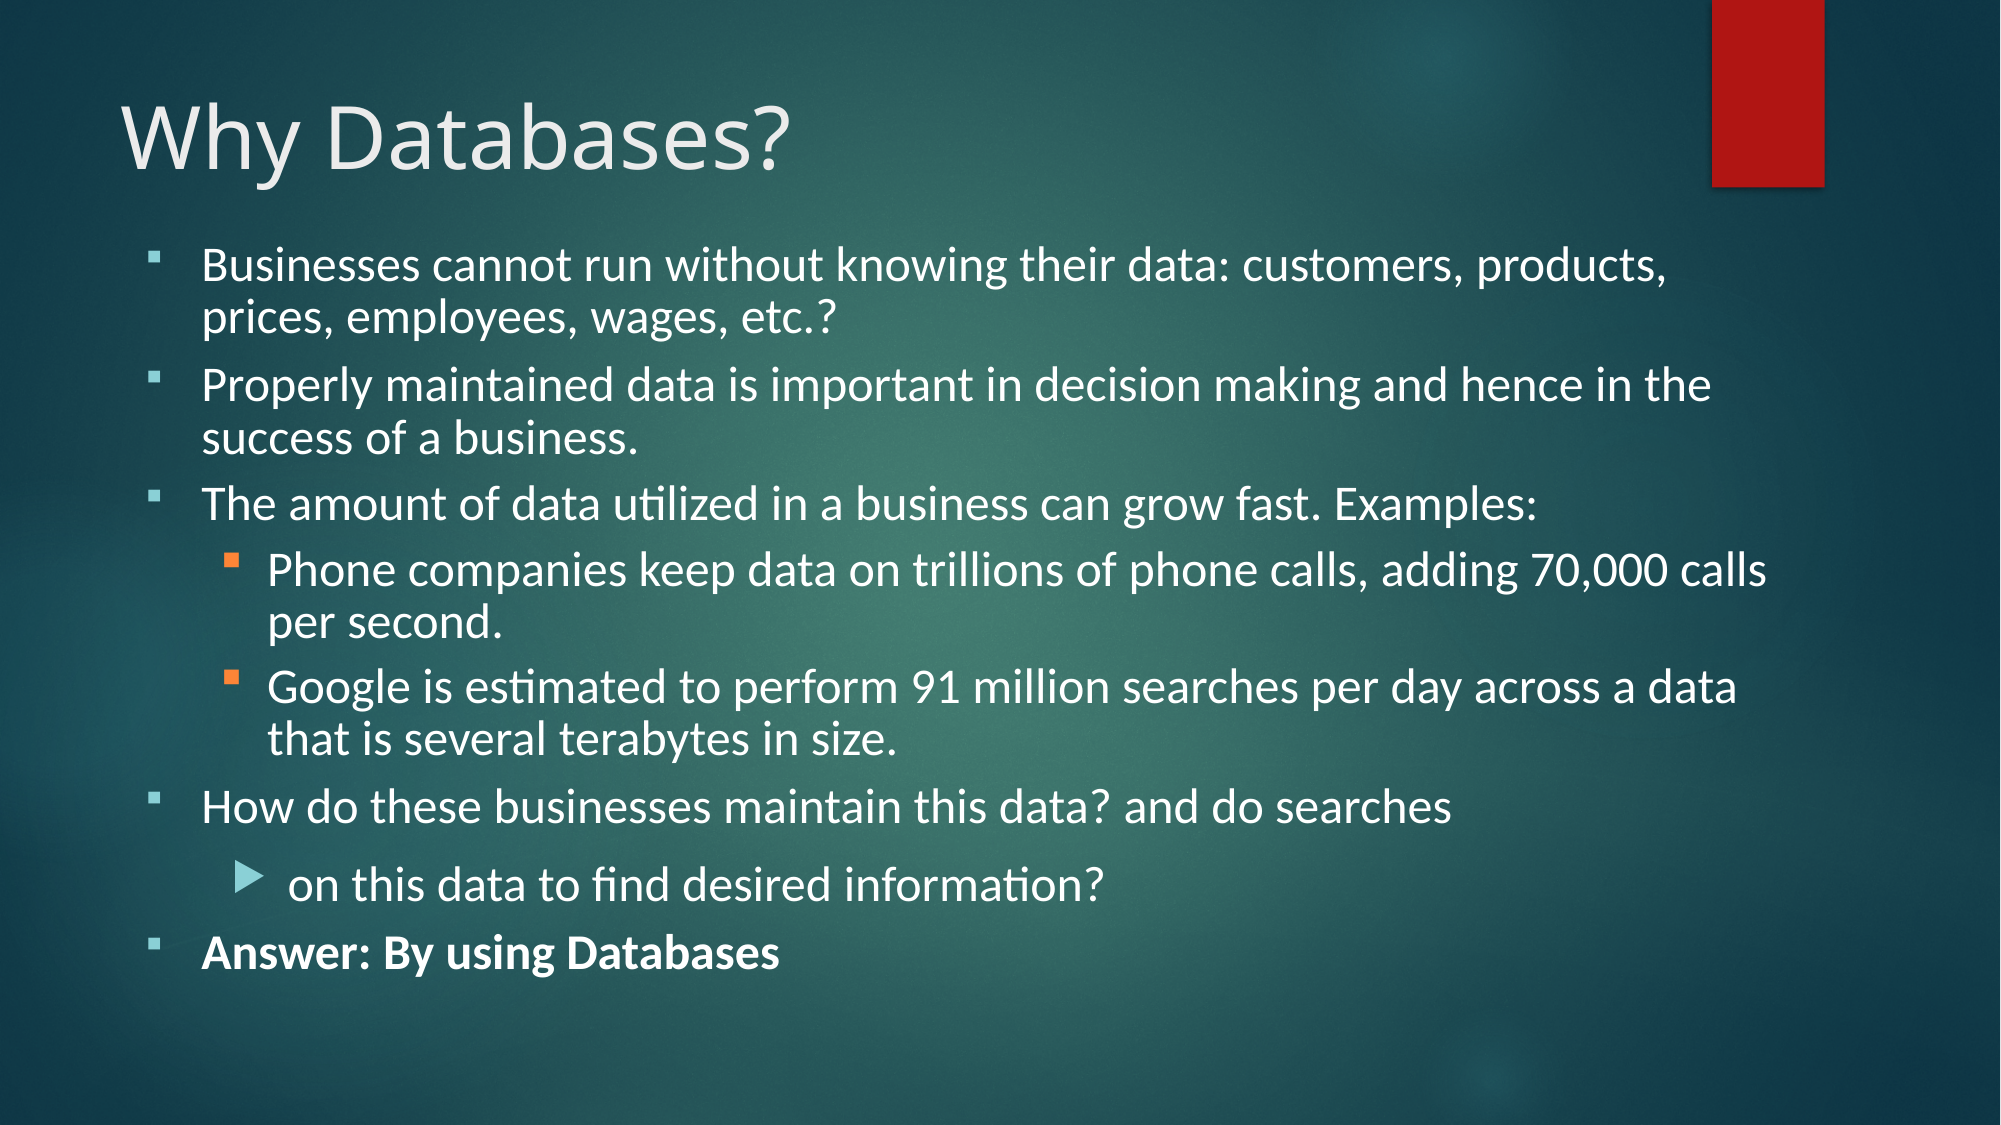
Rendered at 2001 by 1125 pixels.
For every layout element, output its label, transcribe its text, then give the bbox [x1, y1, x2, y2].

picture [0, 0, 2001, 1125]
title Why Databases? [106, 74, 1649, 304]
list Businesses cannot run without knowing their data: customers, products, prices, employees, wages, etc.? Properly maintained data is important in decision making and hence in the success of a business. The amount of data utilized in a business can grow fast. Examples: Phone companies keep data on trillions of phone calls, adding 70,000 calls per second. Google is estimated to perform 91 million searches per day across a data that is several terabytes in size. How do these businesses maintain this data? and do searches on this data to find desired information? Answer: By using Databases [130, 232, 1818, 1025]
